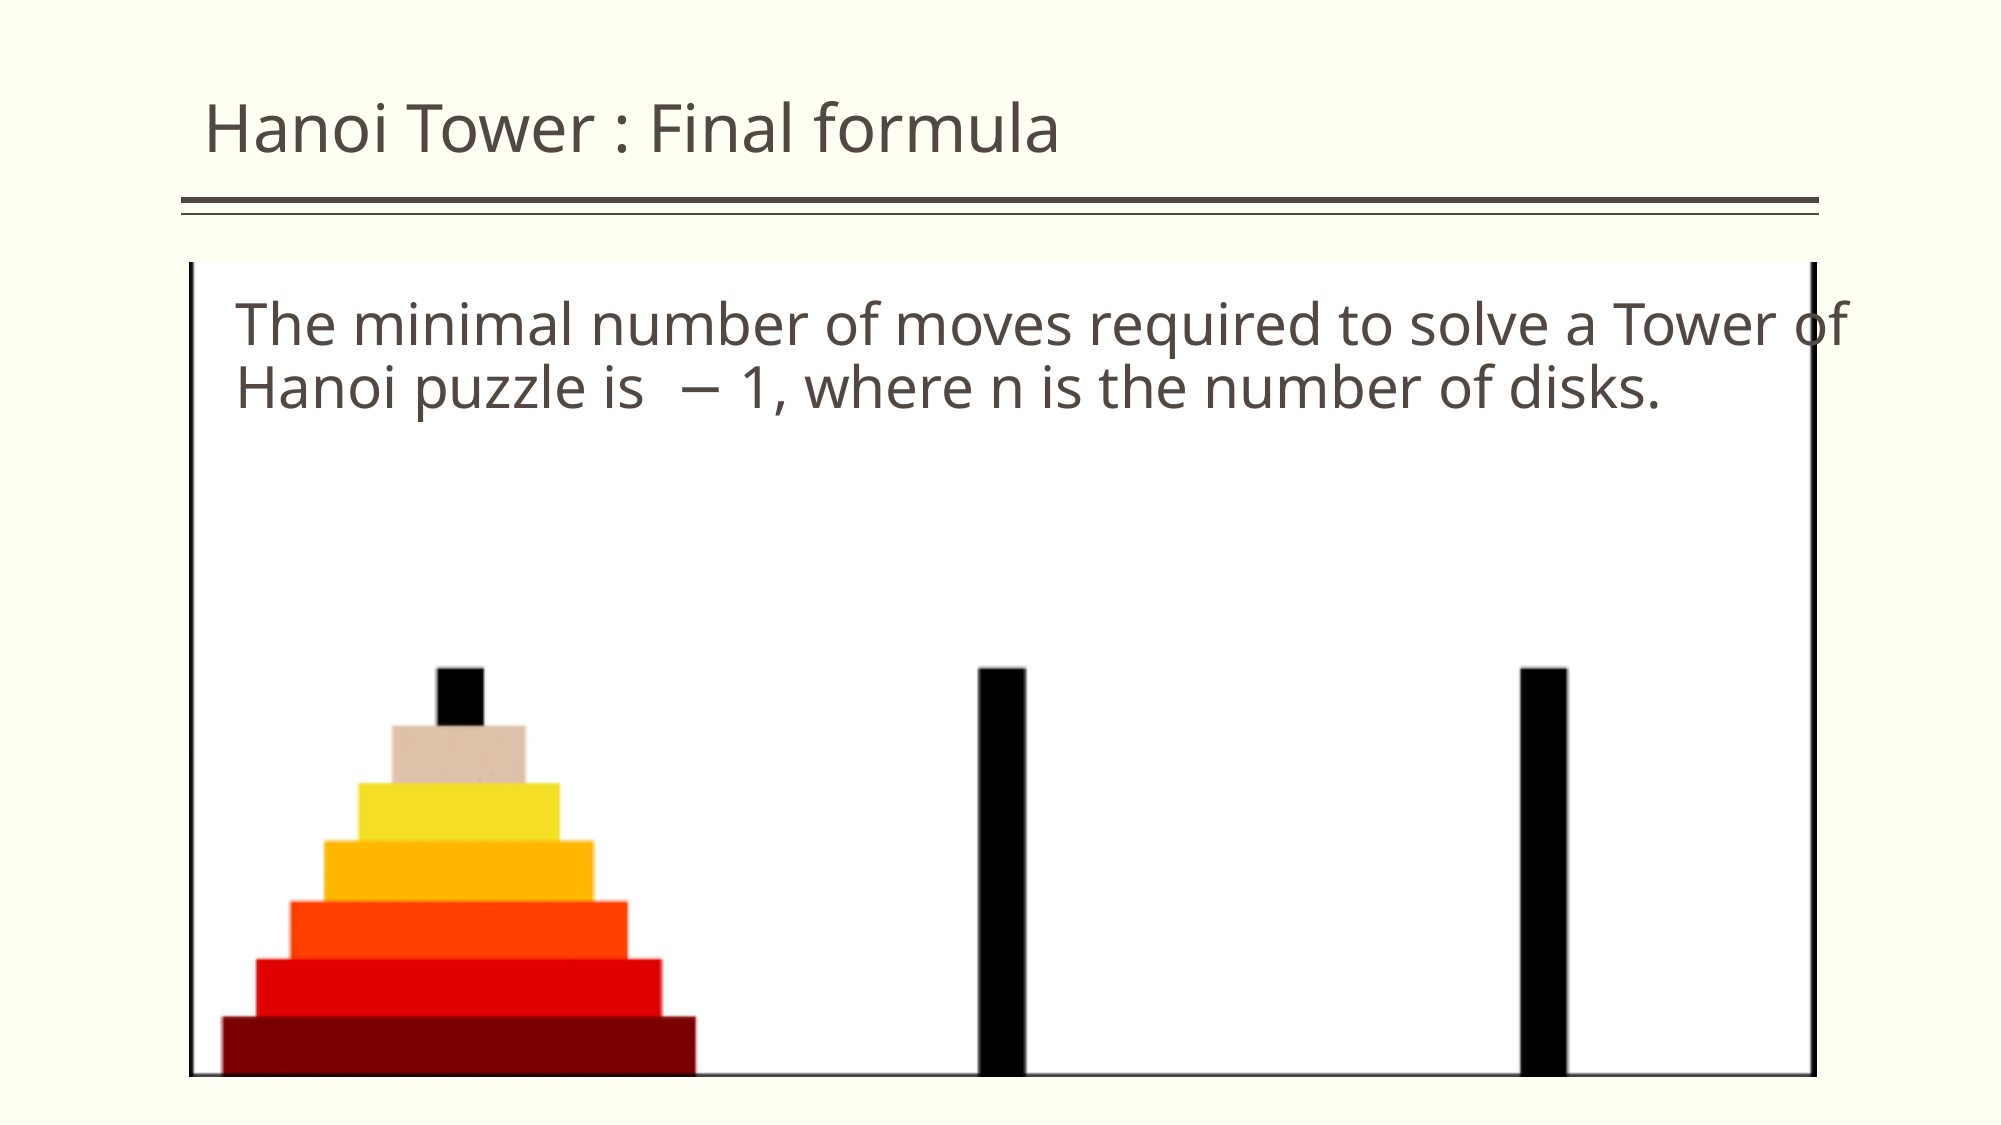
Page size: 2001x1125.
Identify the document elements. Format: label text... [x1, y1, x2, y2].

text_box Hanoi Tower : Final formula [189, 78, 1421, 173]
picture [188, 262, 1817, 1077]
